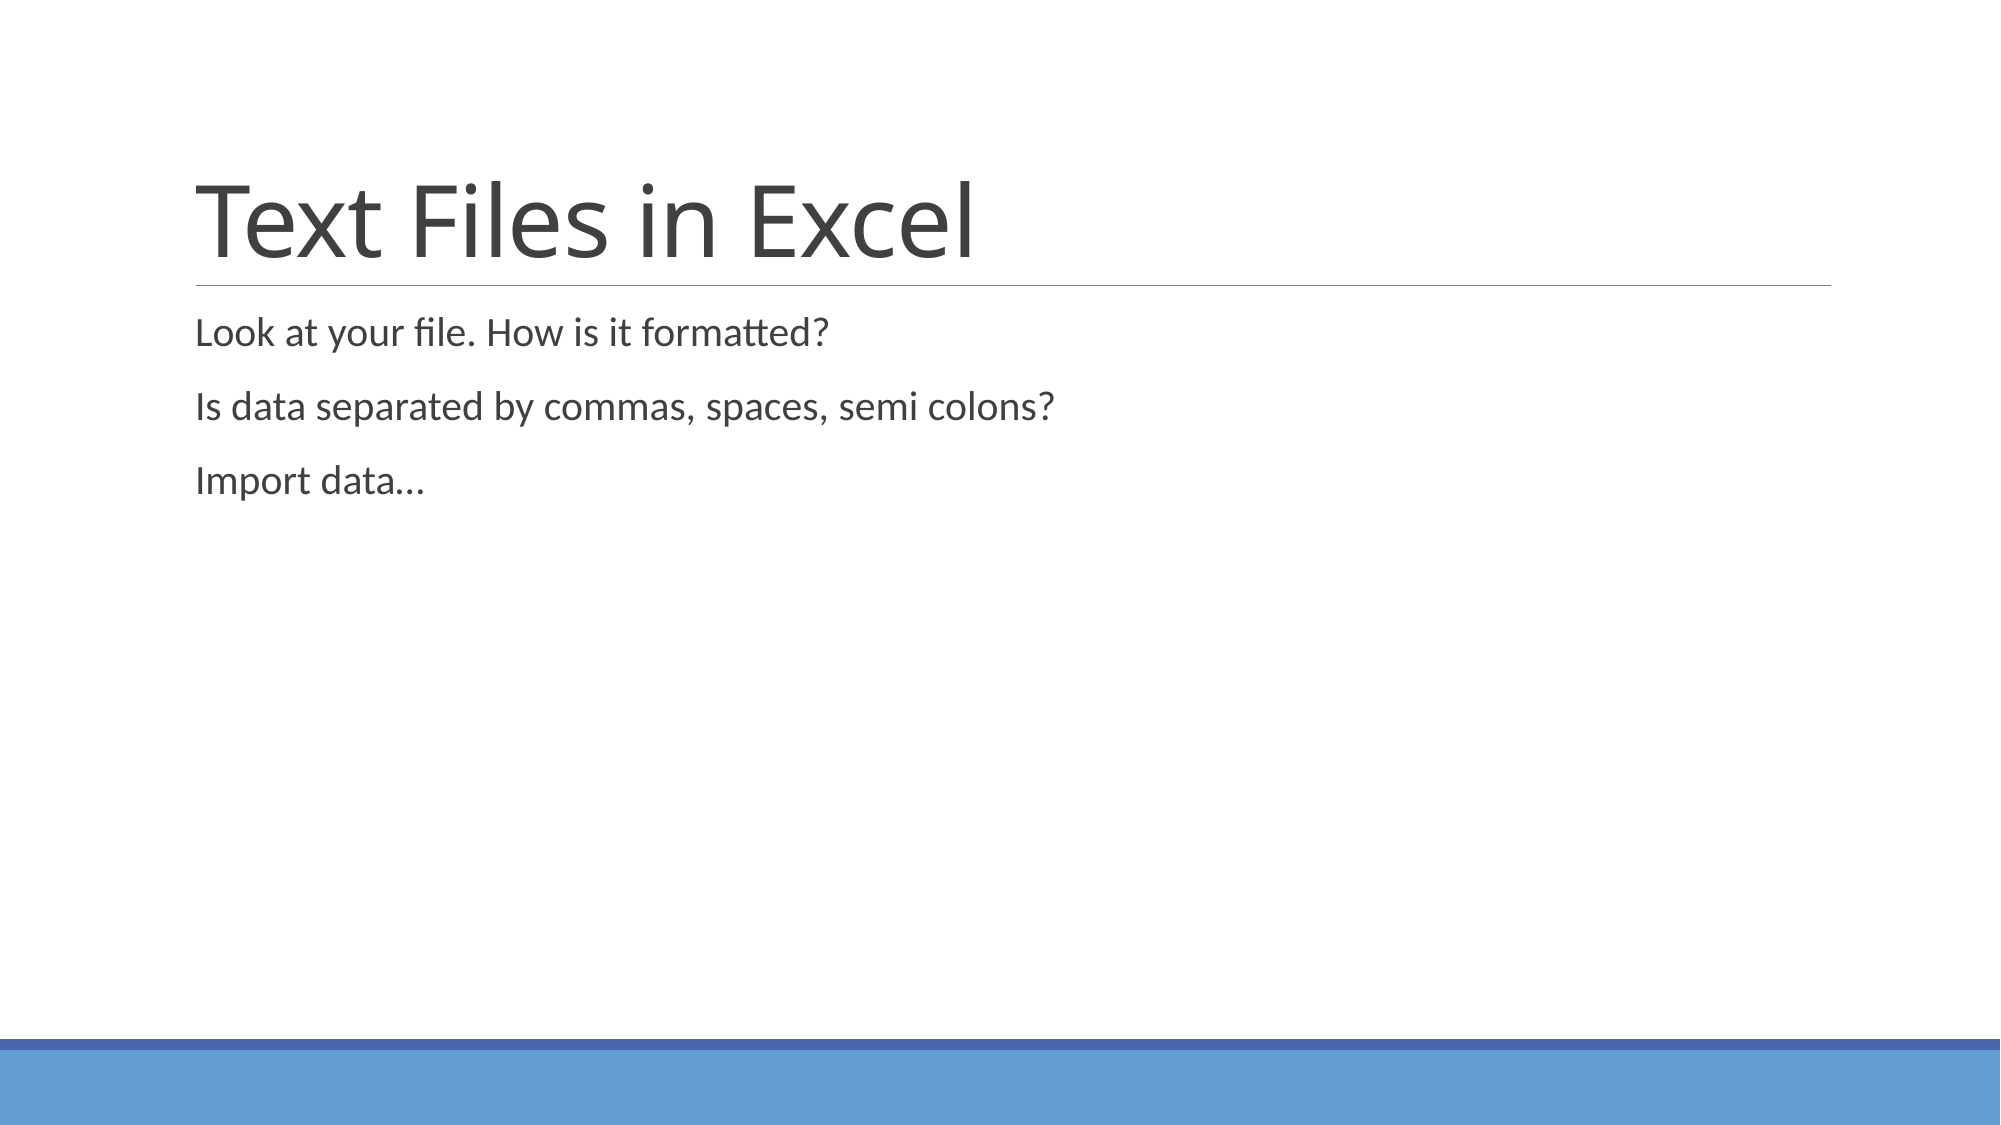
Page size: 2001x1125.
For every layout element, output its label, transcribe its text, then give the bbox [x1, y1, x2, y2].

list Look at your file. How is it formatted? Is data separated by commas, spaces, semi colons? Import data… [180, 302, 1830, 963]
title Text Files in Excel [180, 47, 1830, 285]
